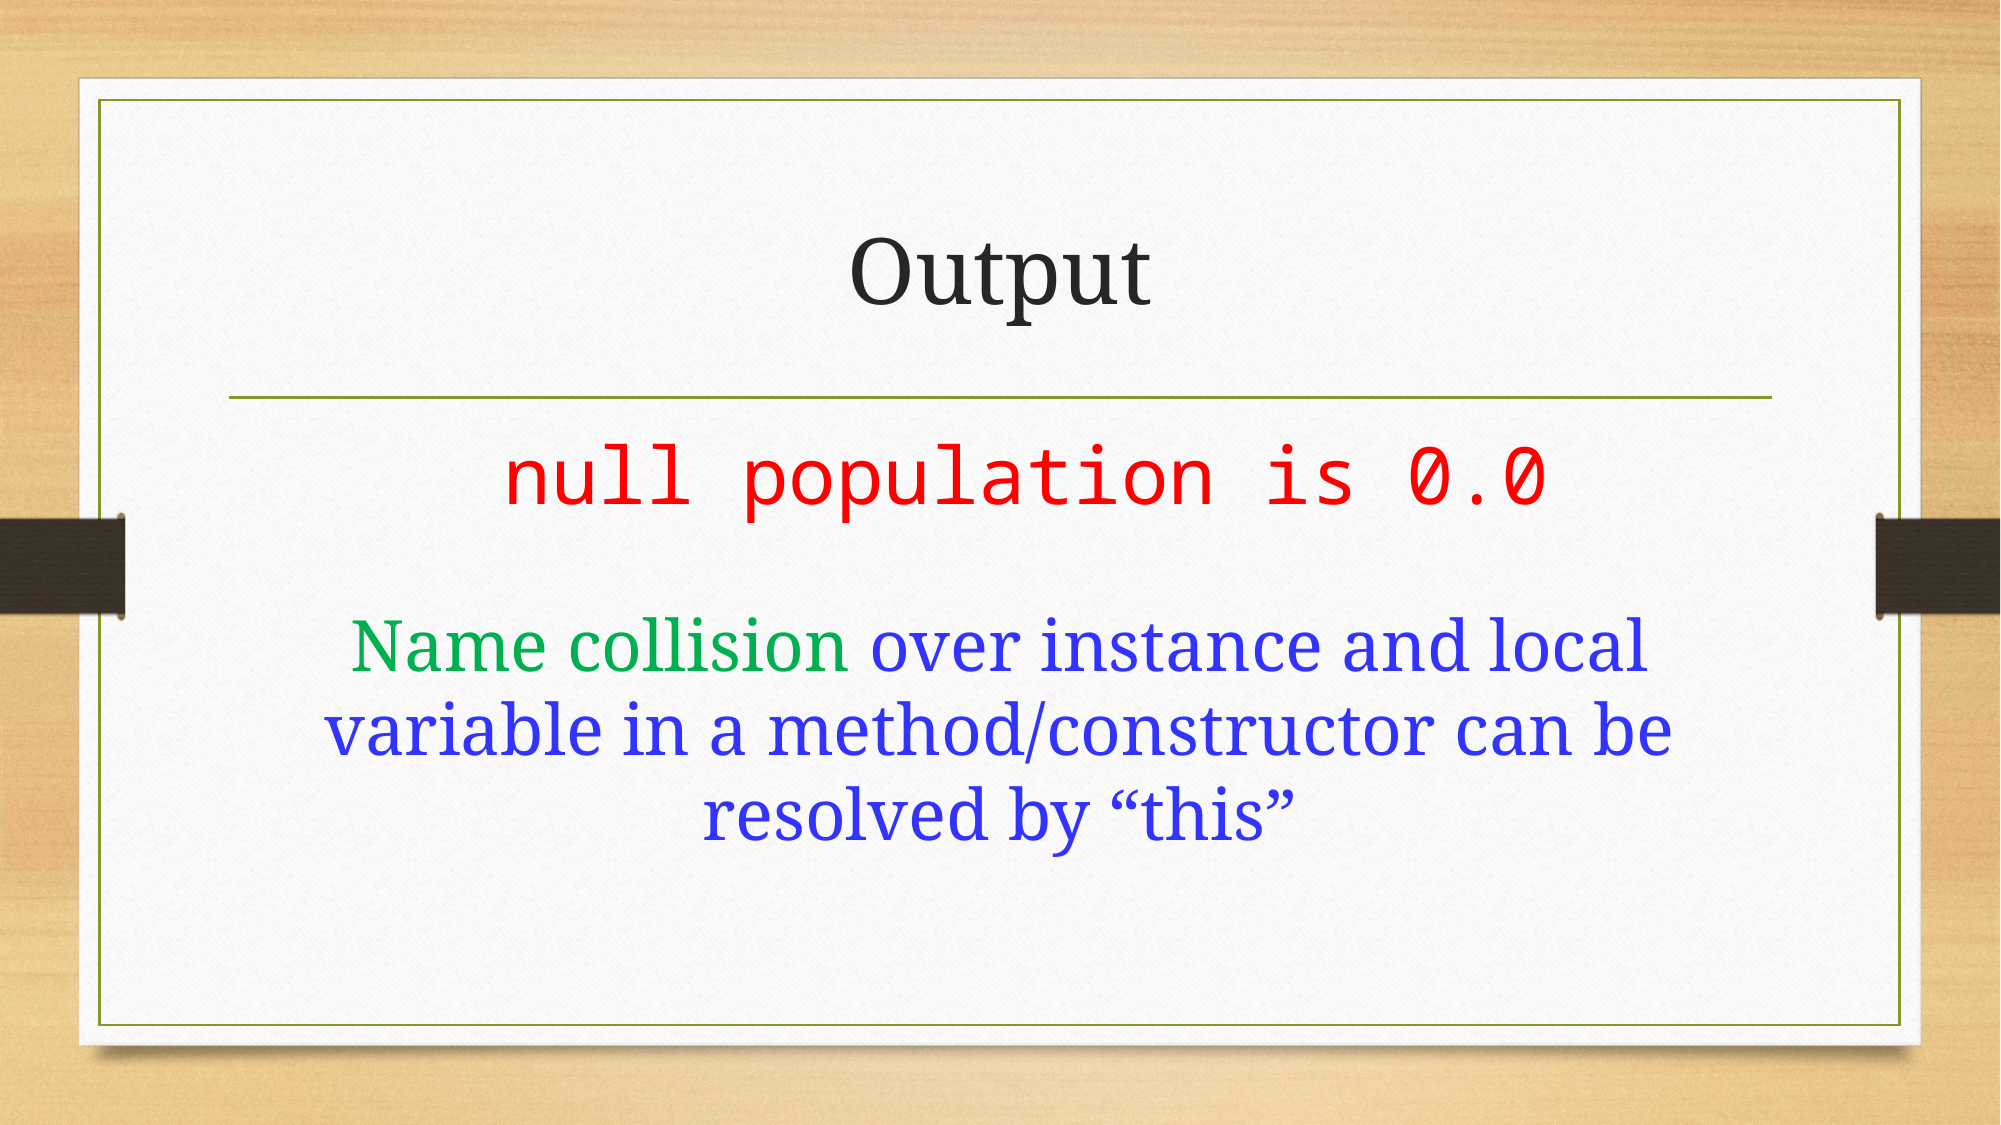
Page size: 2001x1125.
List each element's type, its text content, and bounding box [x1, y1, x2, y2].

text_box null population is 0.0 [489, 418, 1564, 528]
title Output [212, 161, 1788, 375]
list Name collision over instance and local variable in a method/constructor can be resolved by “this” [212, 592, 1788, 964]
picture [0, 0, 2001, 1125]
